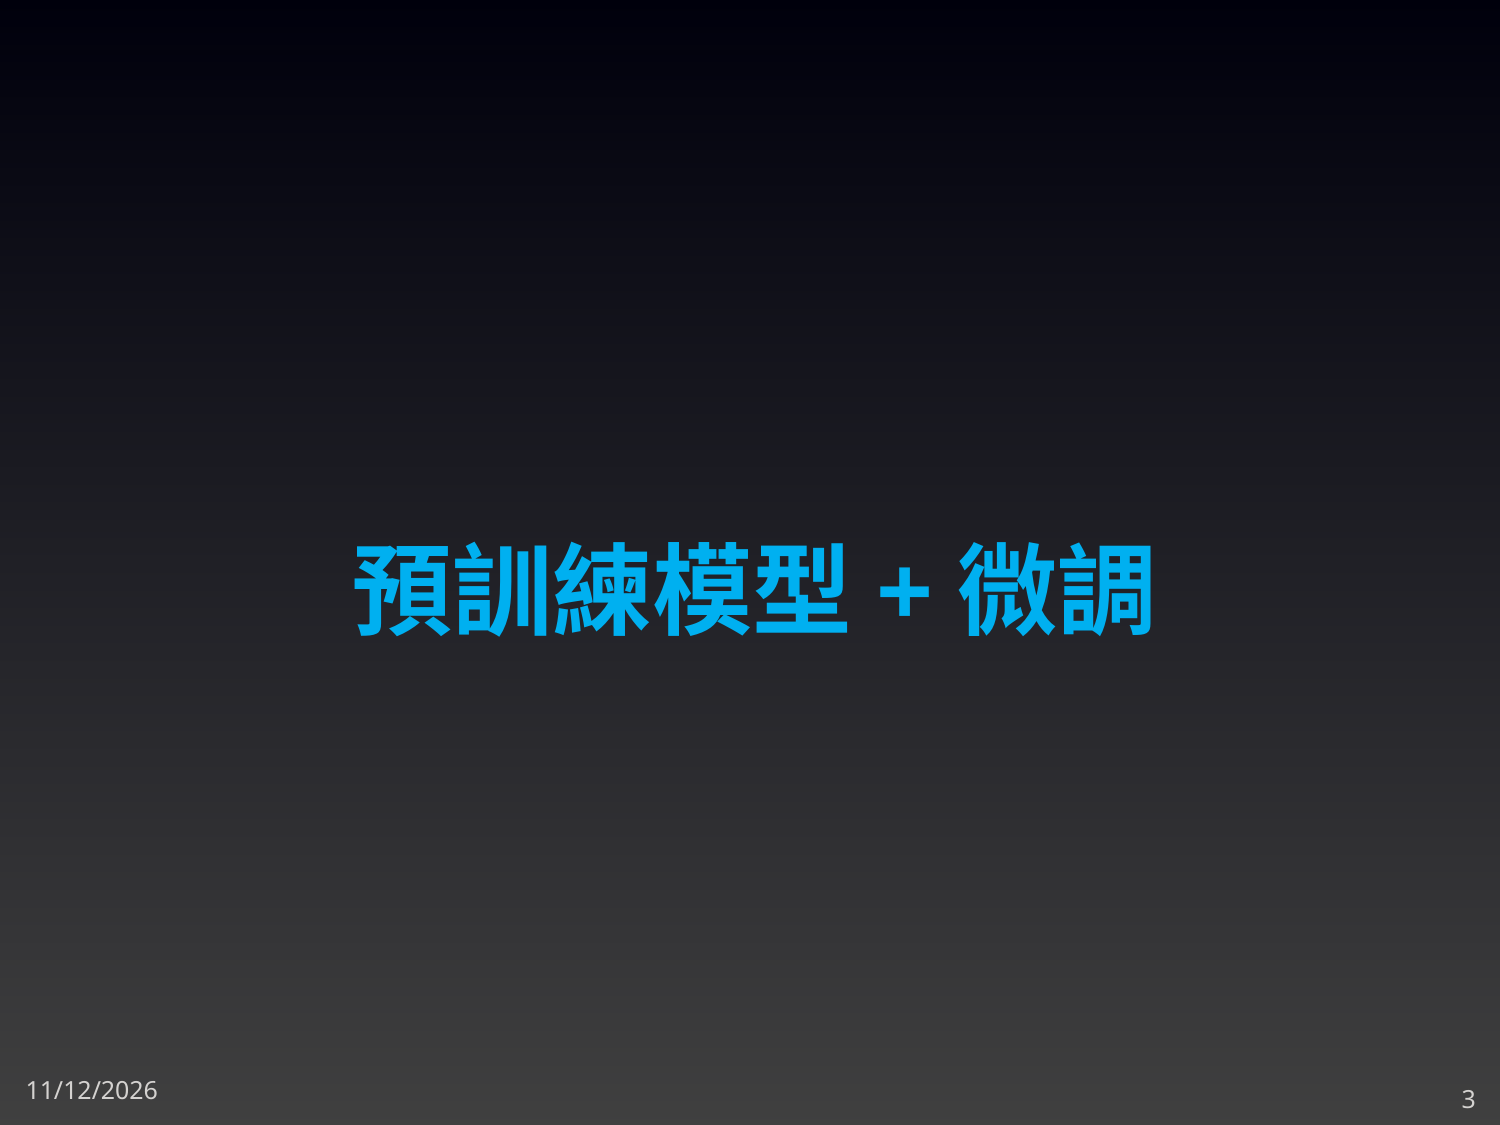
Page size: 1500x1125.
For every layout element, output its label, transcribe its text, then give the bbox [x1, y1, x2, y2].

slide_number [10, 1075, 411, 1117]
list 預訓練模型+微調 [337, 500, 1275, 663]
slide_number 3 [1340, 1075, 1491, 1117]
